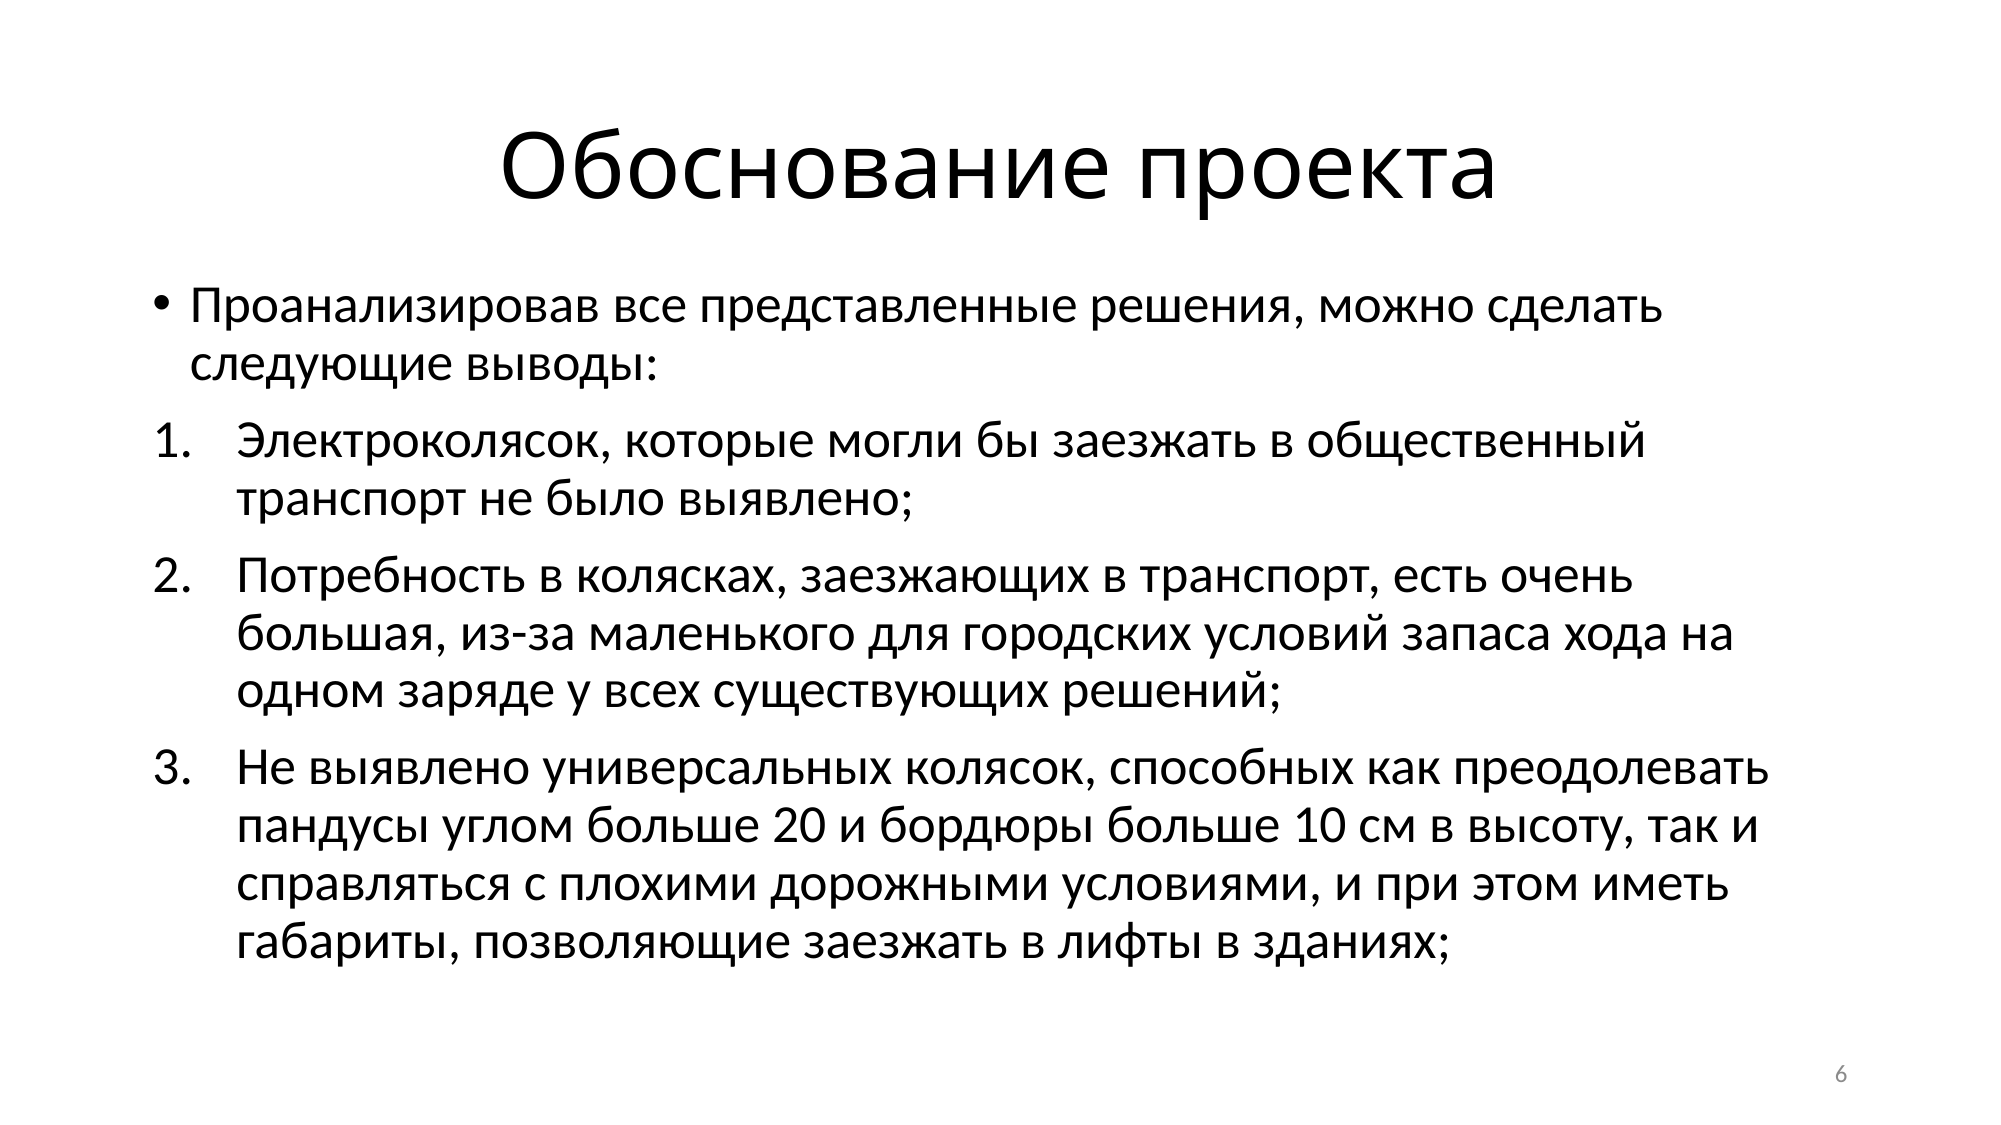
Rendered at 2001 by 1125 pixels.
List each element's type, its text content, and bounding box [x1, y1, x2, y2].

slide_number 6 [1412, 1042, 1863, 1103]
title Обоснование проекта [137, 59, 1863, 278]
